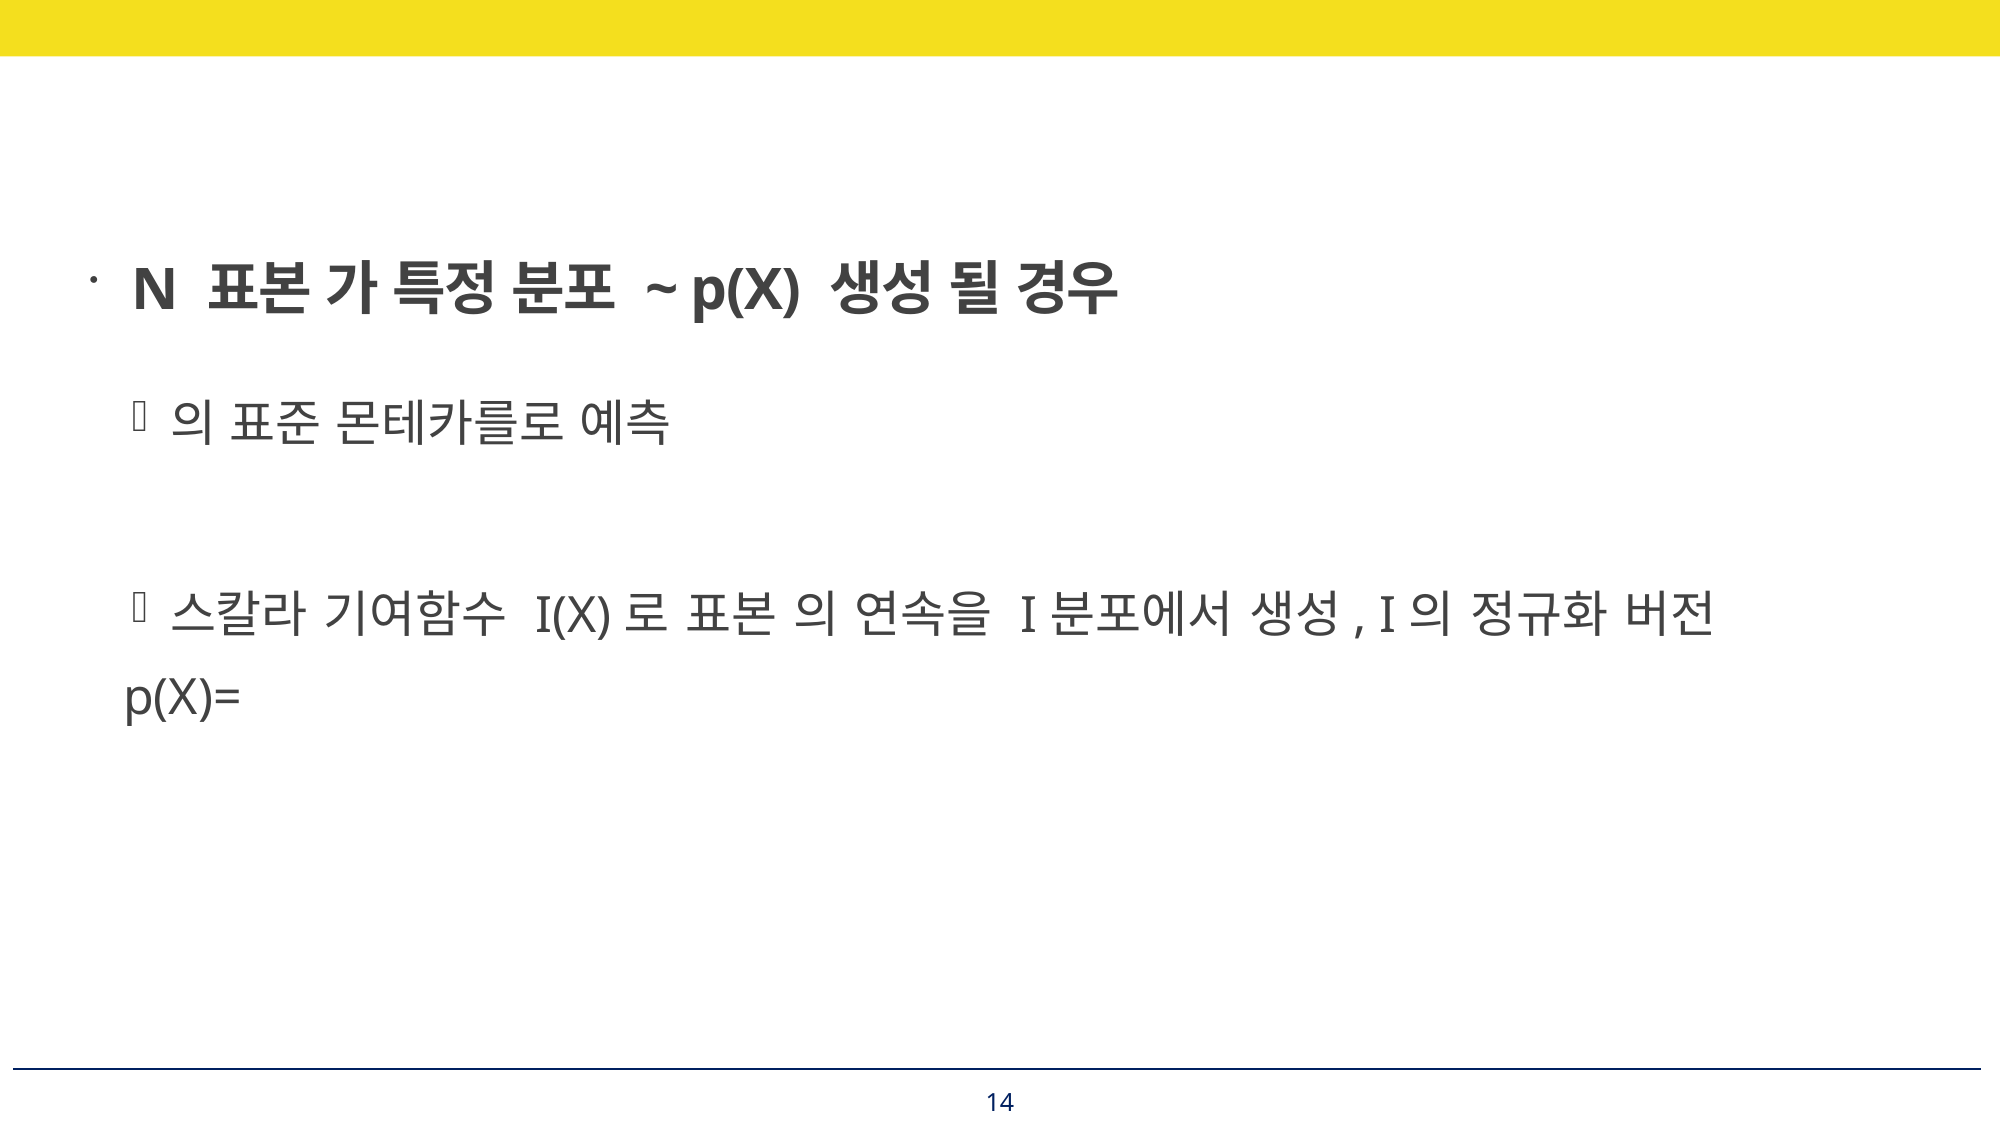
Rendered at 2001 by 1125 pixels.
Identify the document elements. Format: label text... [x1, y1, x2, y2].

slide_number 14 [916, 1078, 1084, 1125]
